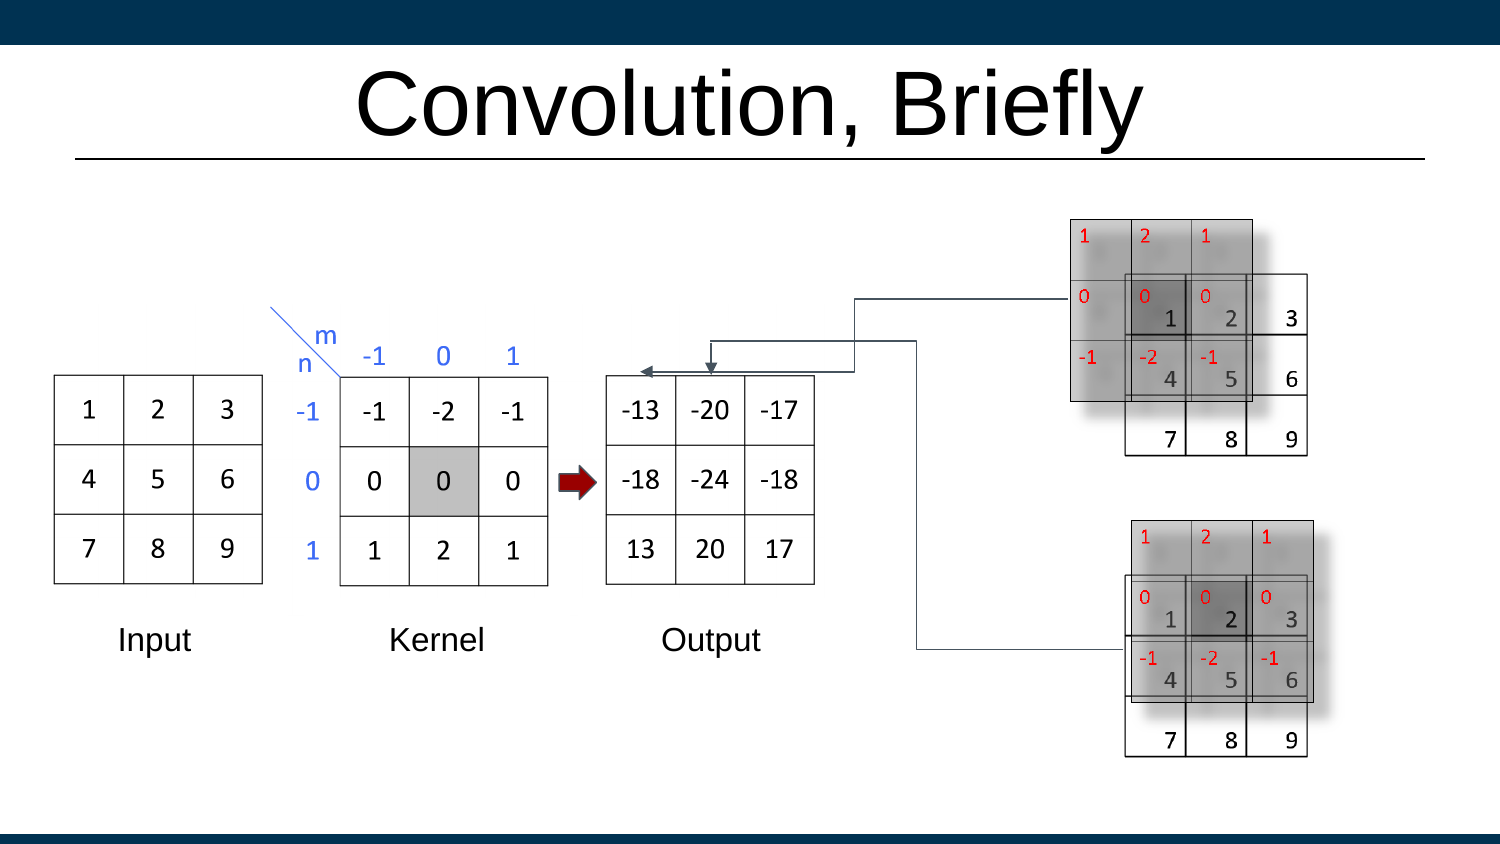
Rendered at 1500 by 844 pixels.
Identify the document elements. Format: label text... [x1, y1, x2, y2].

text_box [709, 340, 1124, 650]
picture [49, 304, 709, 616]
text_box Output [577, 624, 845, 670]
text_box Input [20, 597, 289, 670]
picture [1066, 516, 1377, 780]
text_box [639, 298, 1069, 372]
title Convolution, Briefly [75, 28, 1425, 169]
picture [1066, 215, 1377, 480]
text_box Kernel [303, 624, 571, 670]
